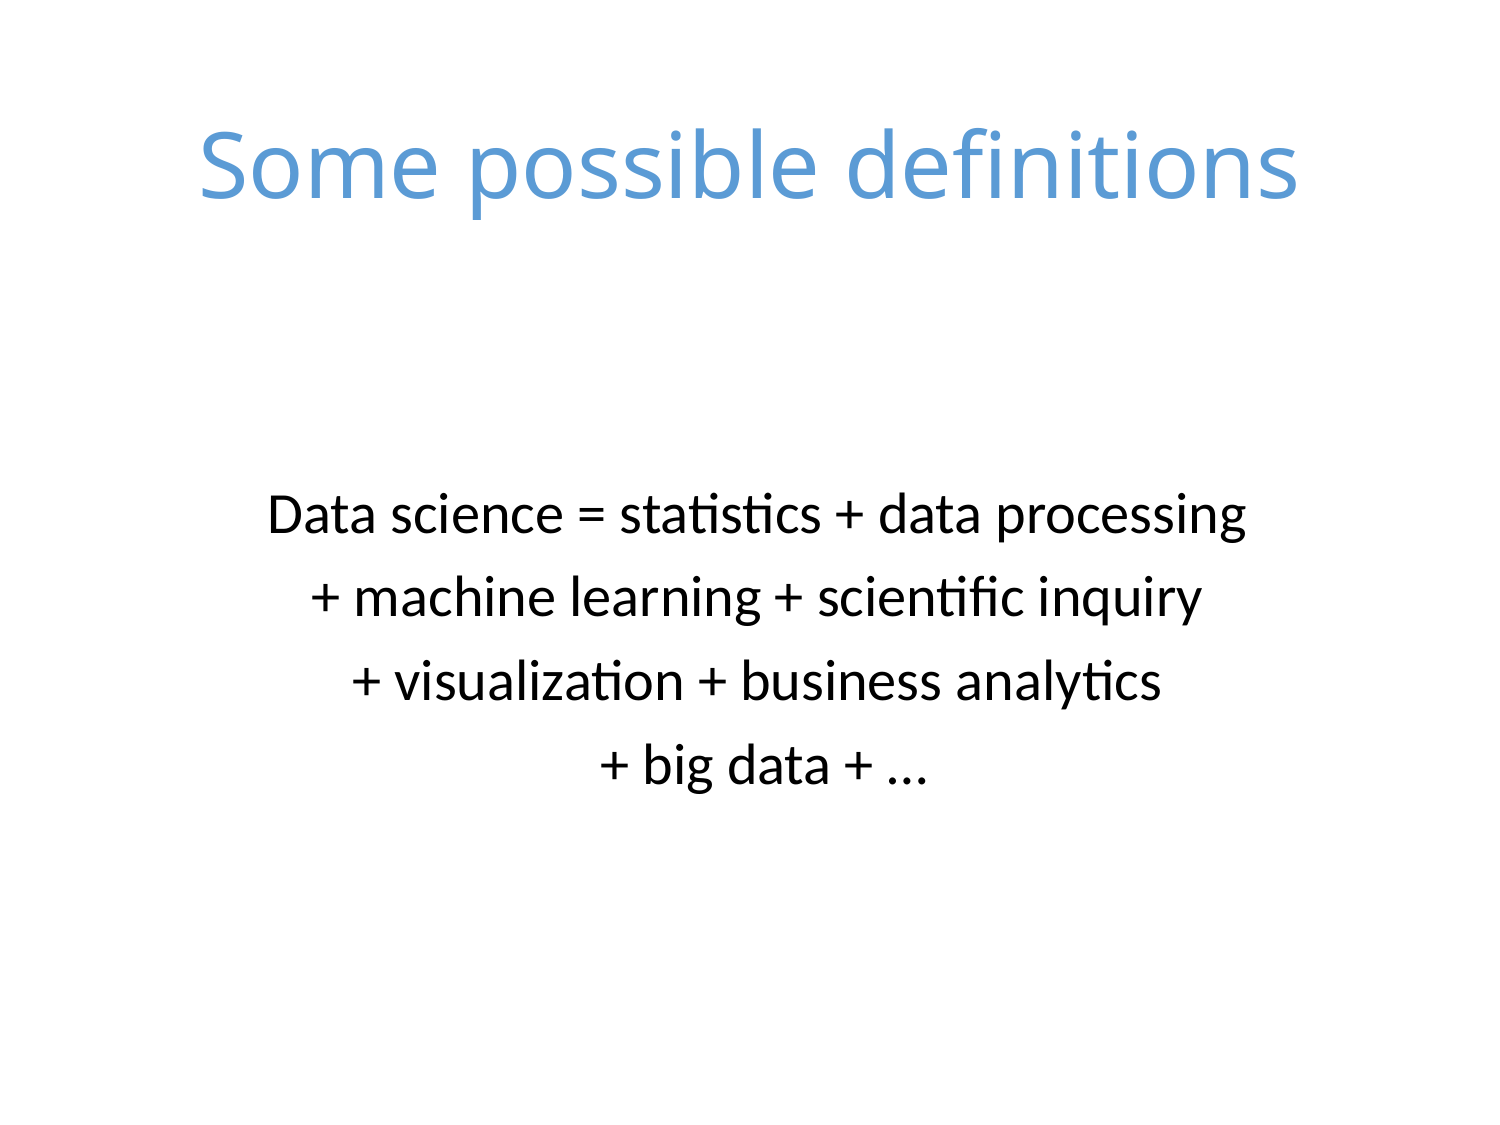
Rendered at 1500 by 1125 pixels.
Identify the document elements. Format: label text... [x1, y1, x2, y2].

title Some possible definitions [103, 59, 1397, 278]
list Data science = statistics + data processing + machine learning + scientific inquiry + visualization + business analytics + big data + … [28, 475, 1500, 968]
